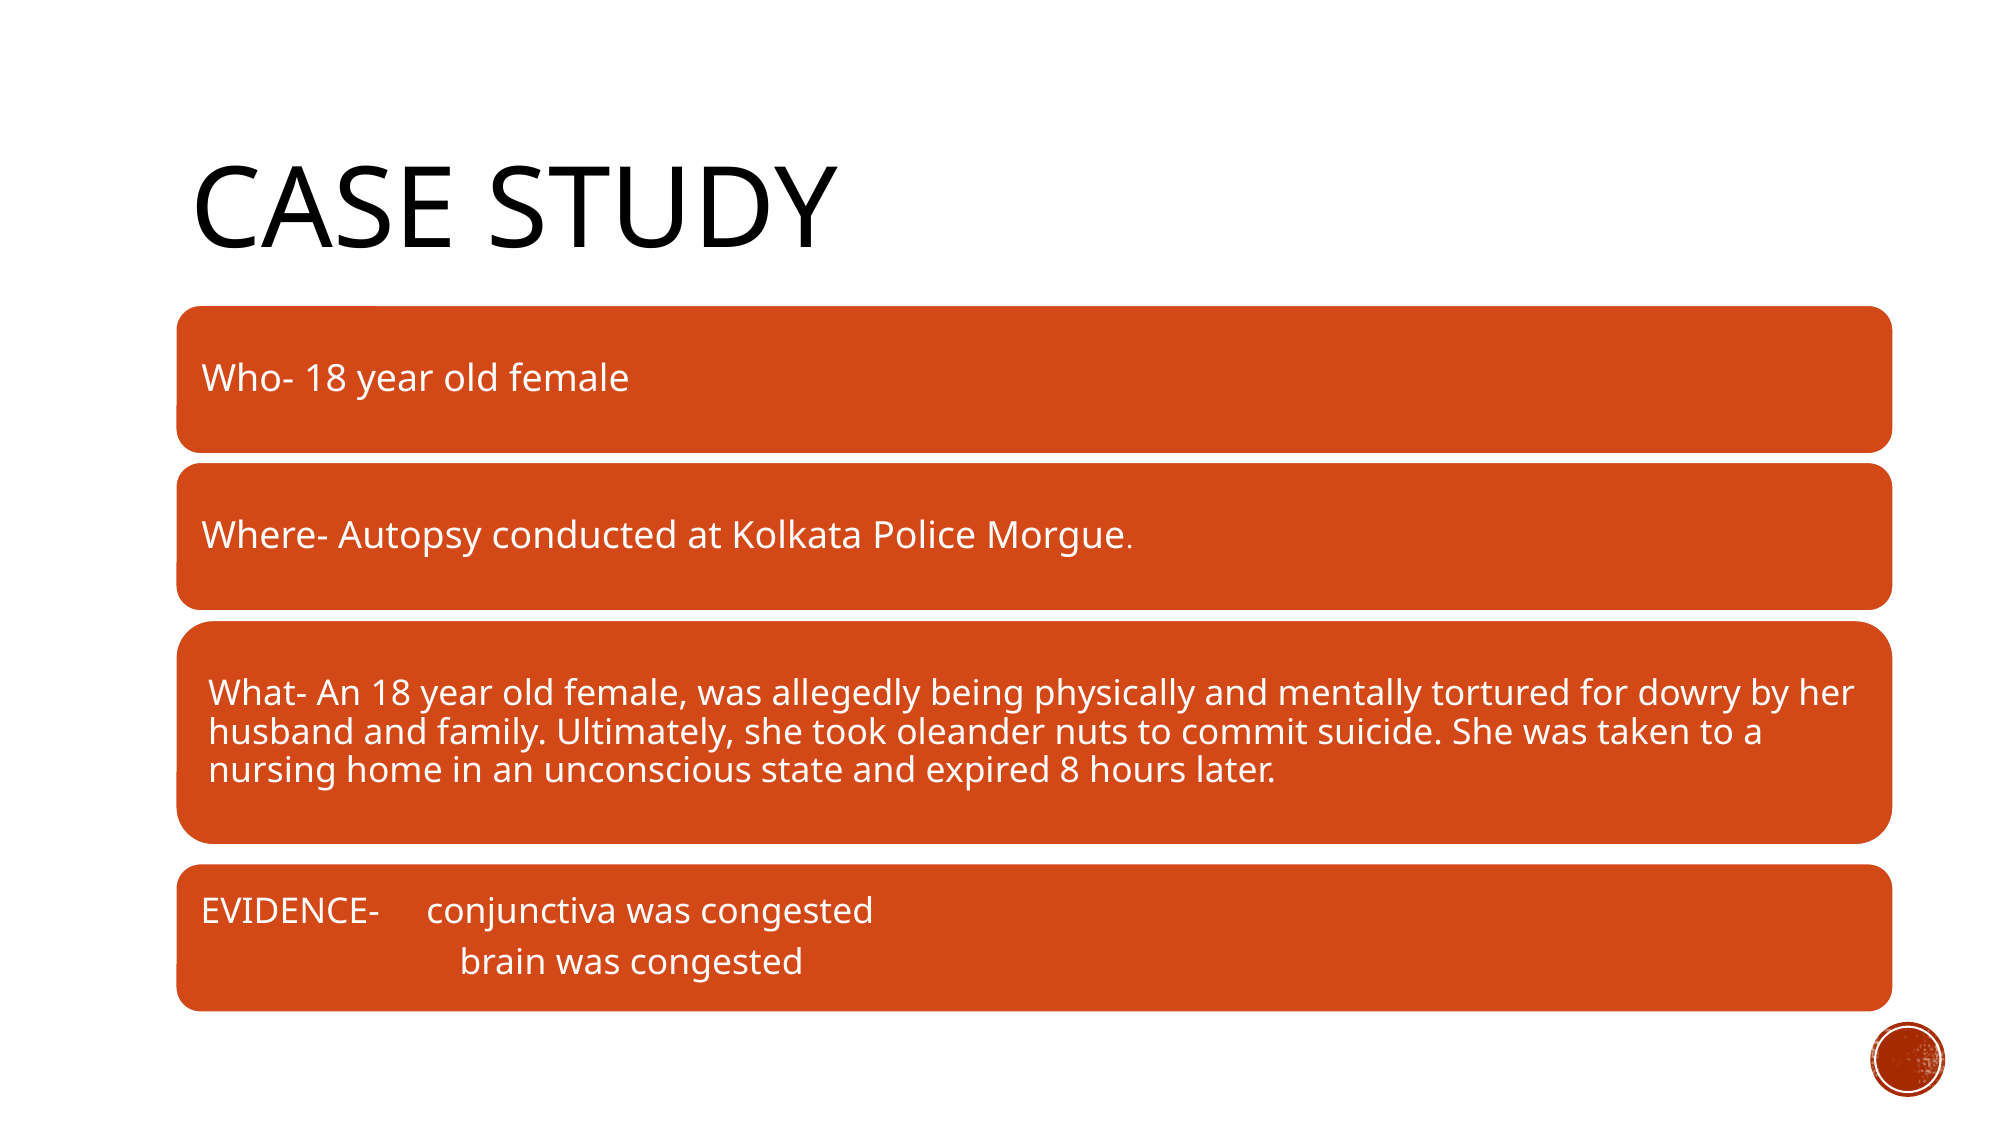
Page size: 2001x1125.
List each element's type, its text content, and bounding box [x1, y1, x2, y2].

title CASE STUDY [175, 79, 1826, 293]
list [176, 295, 1892, 1011]
